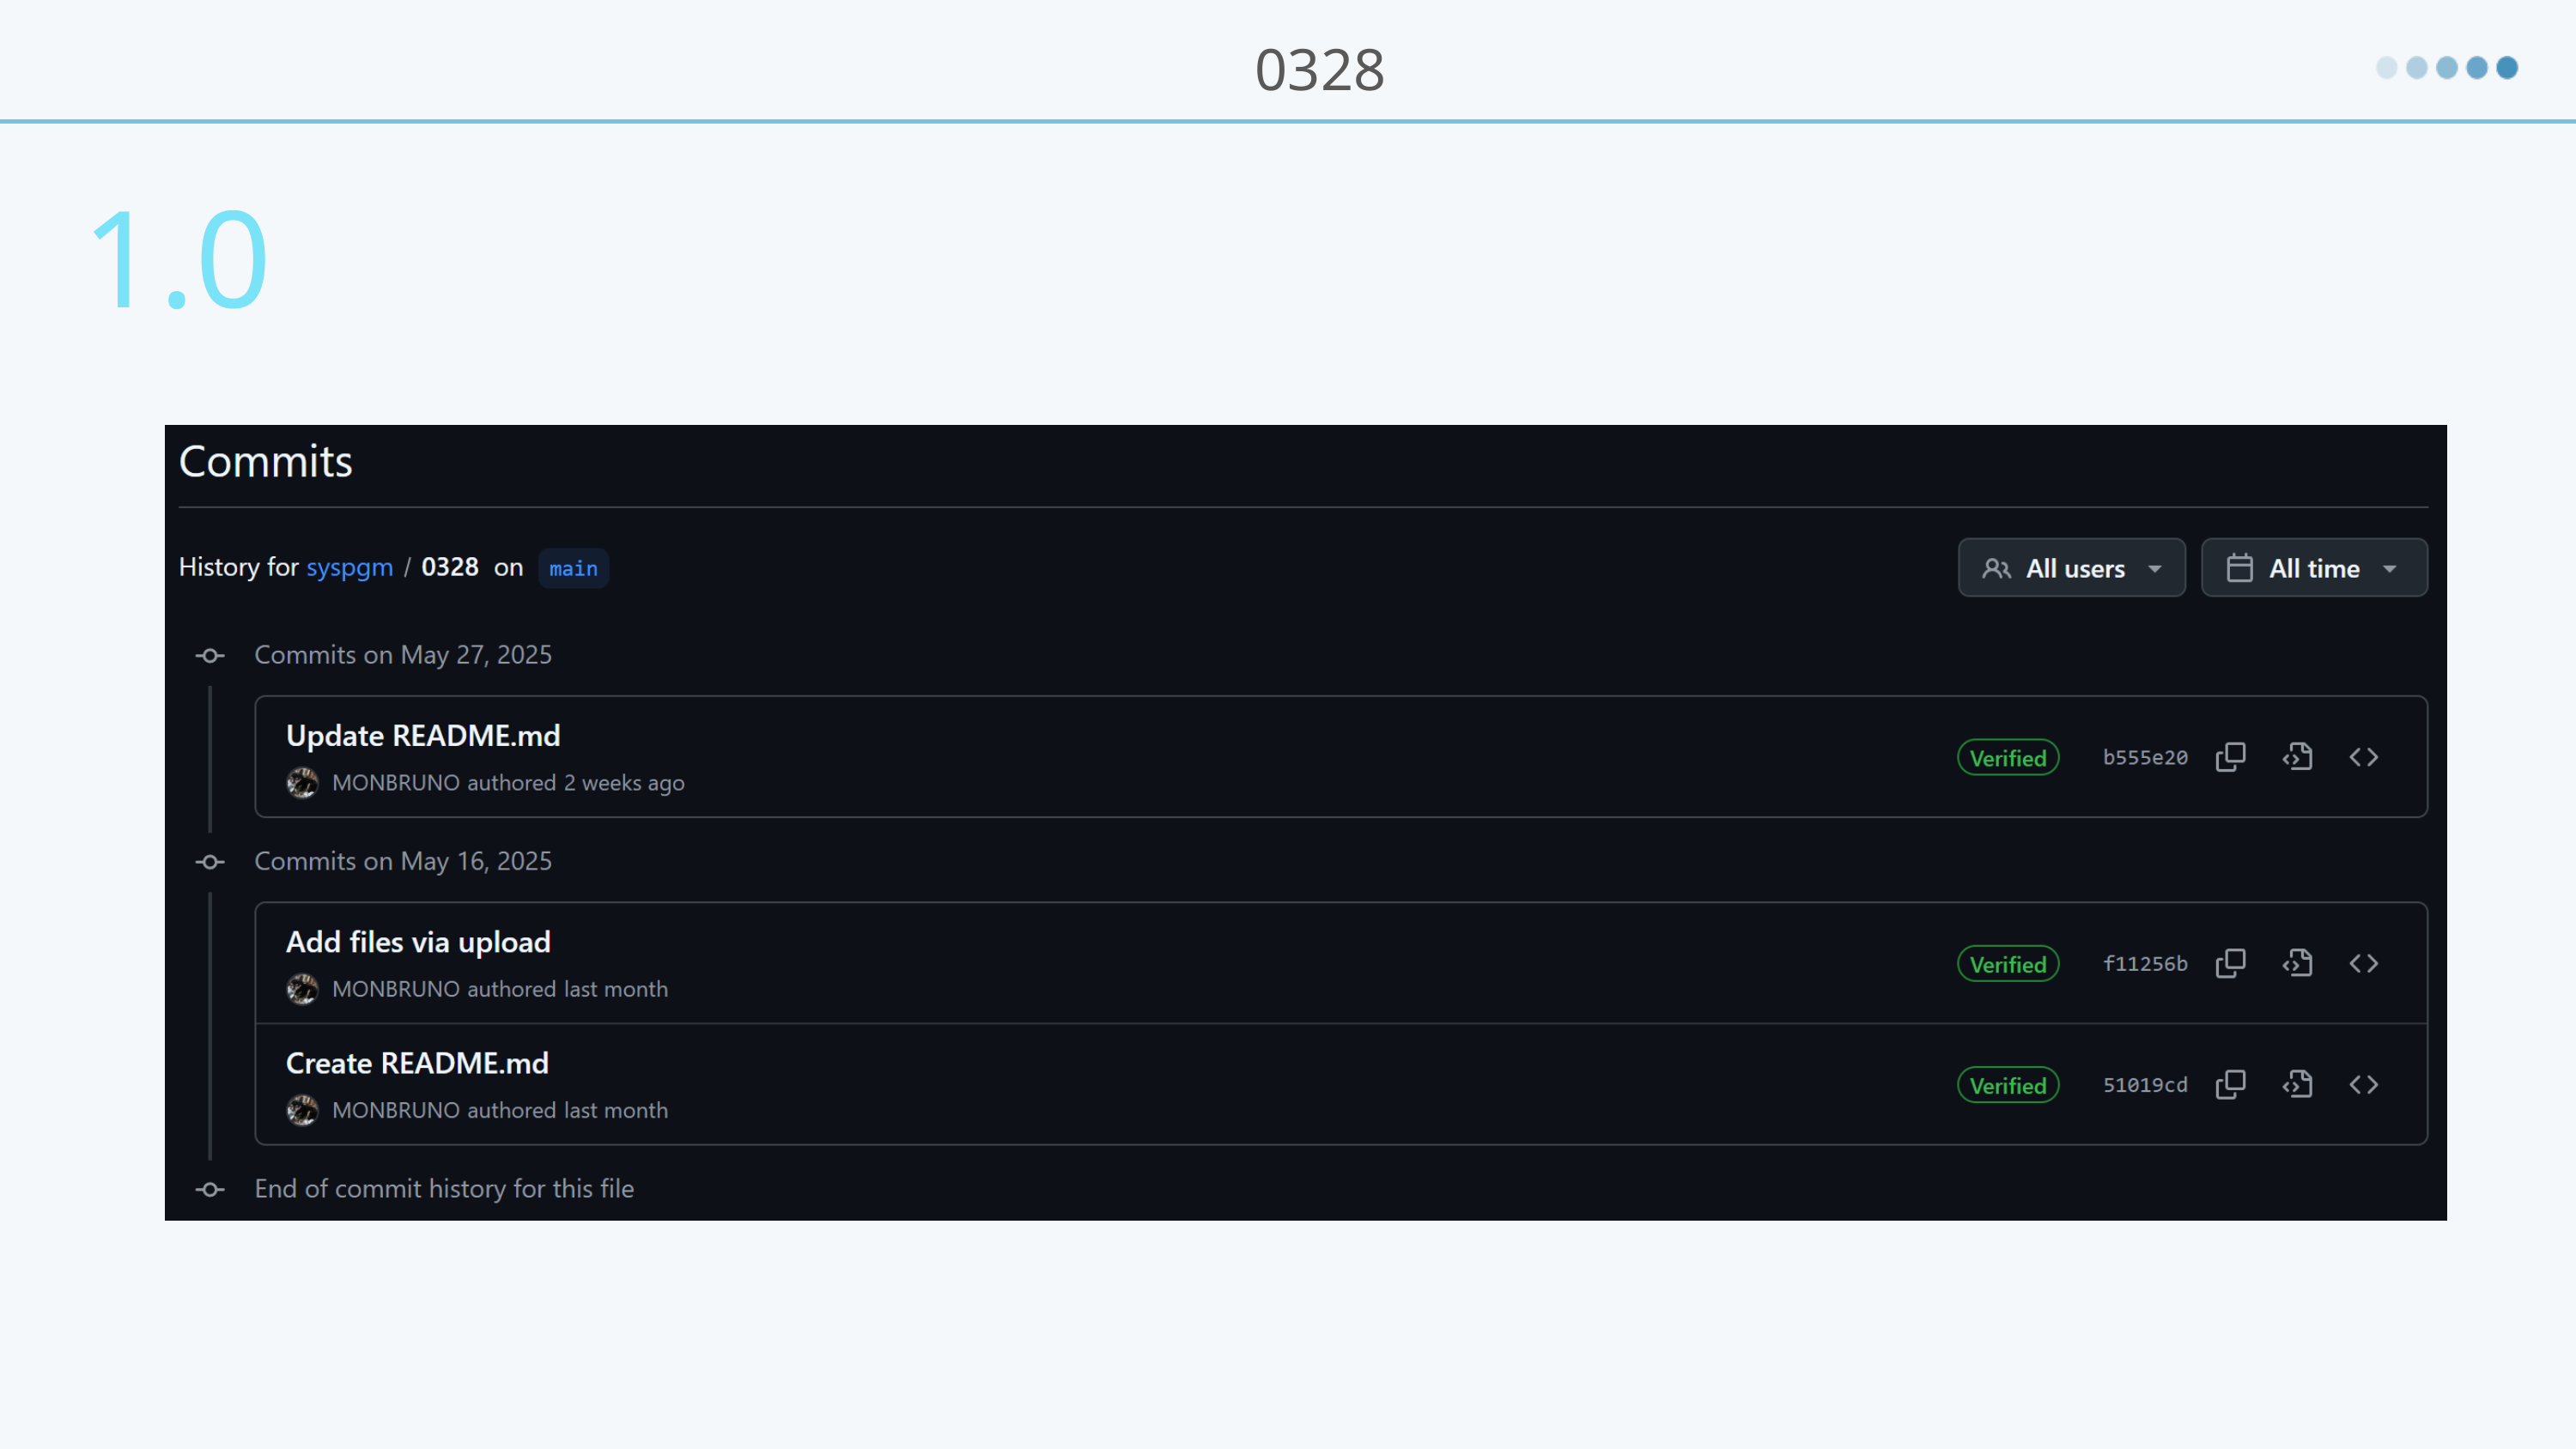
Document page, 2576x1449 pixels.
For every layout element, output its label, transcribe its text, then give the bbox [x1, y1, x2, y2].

picture [2373, 55, 2521, 81]
picture [0, 119, 2576, 124]
text_box 0328 [1242, 27, 1400, 108]
picture [165, 425, 2448, 1221]
text_box 1.0 [82, 180, 371, 369]
